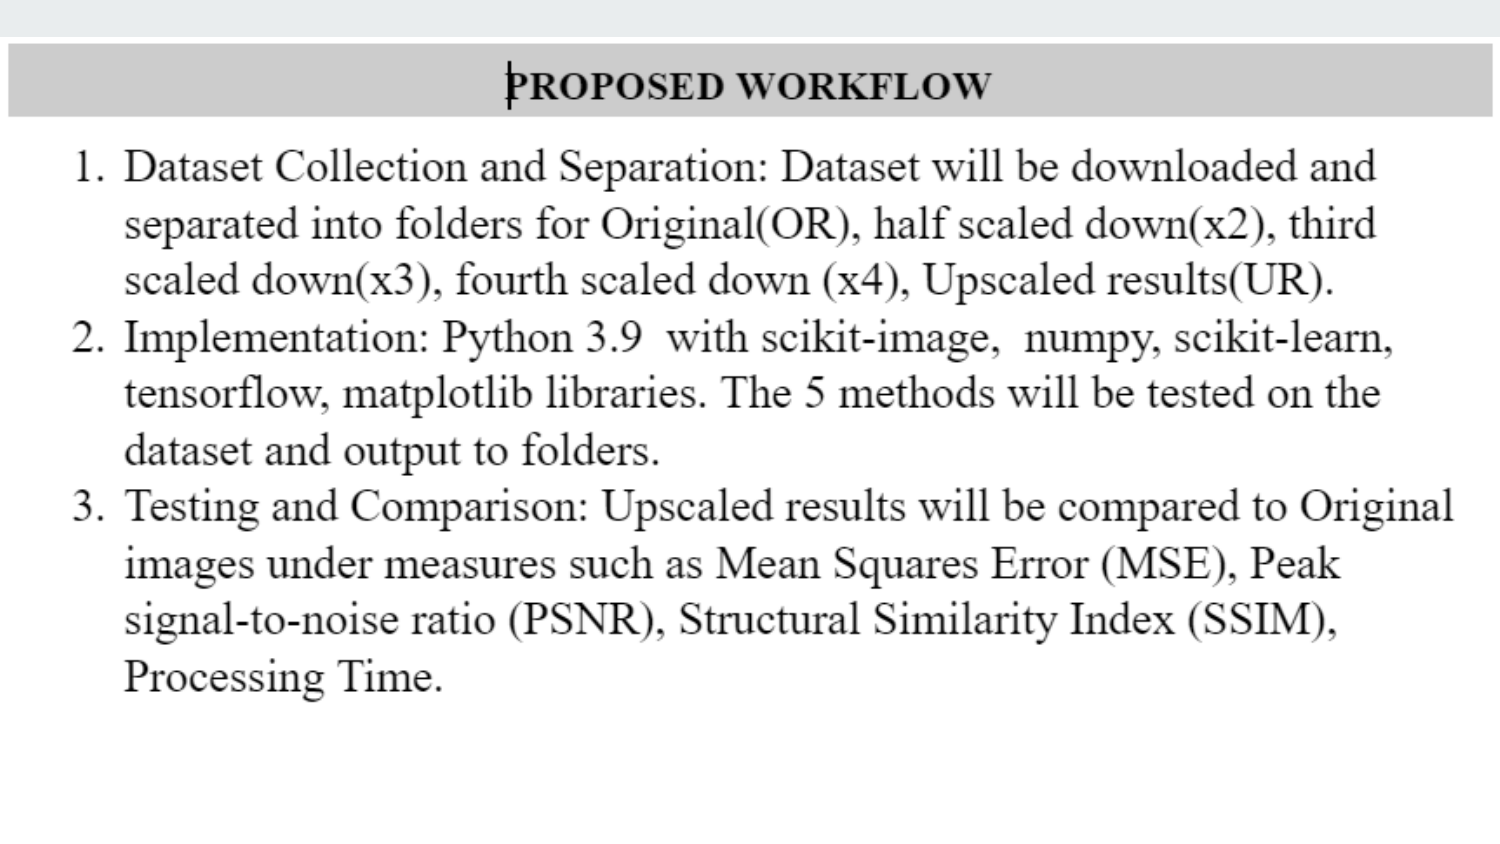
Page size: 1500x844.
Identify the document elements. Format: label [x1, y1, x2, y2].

picture [0, 36, 1500, 711]
